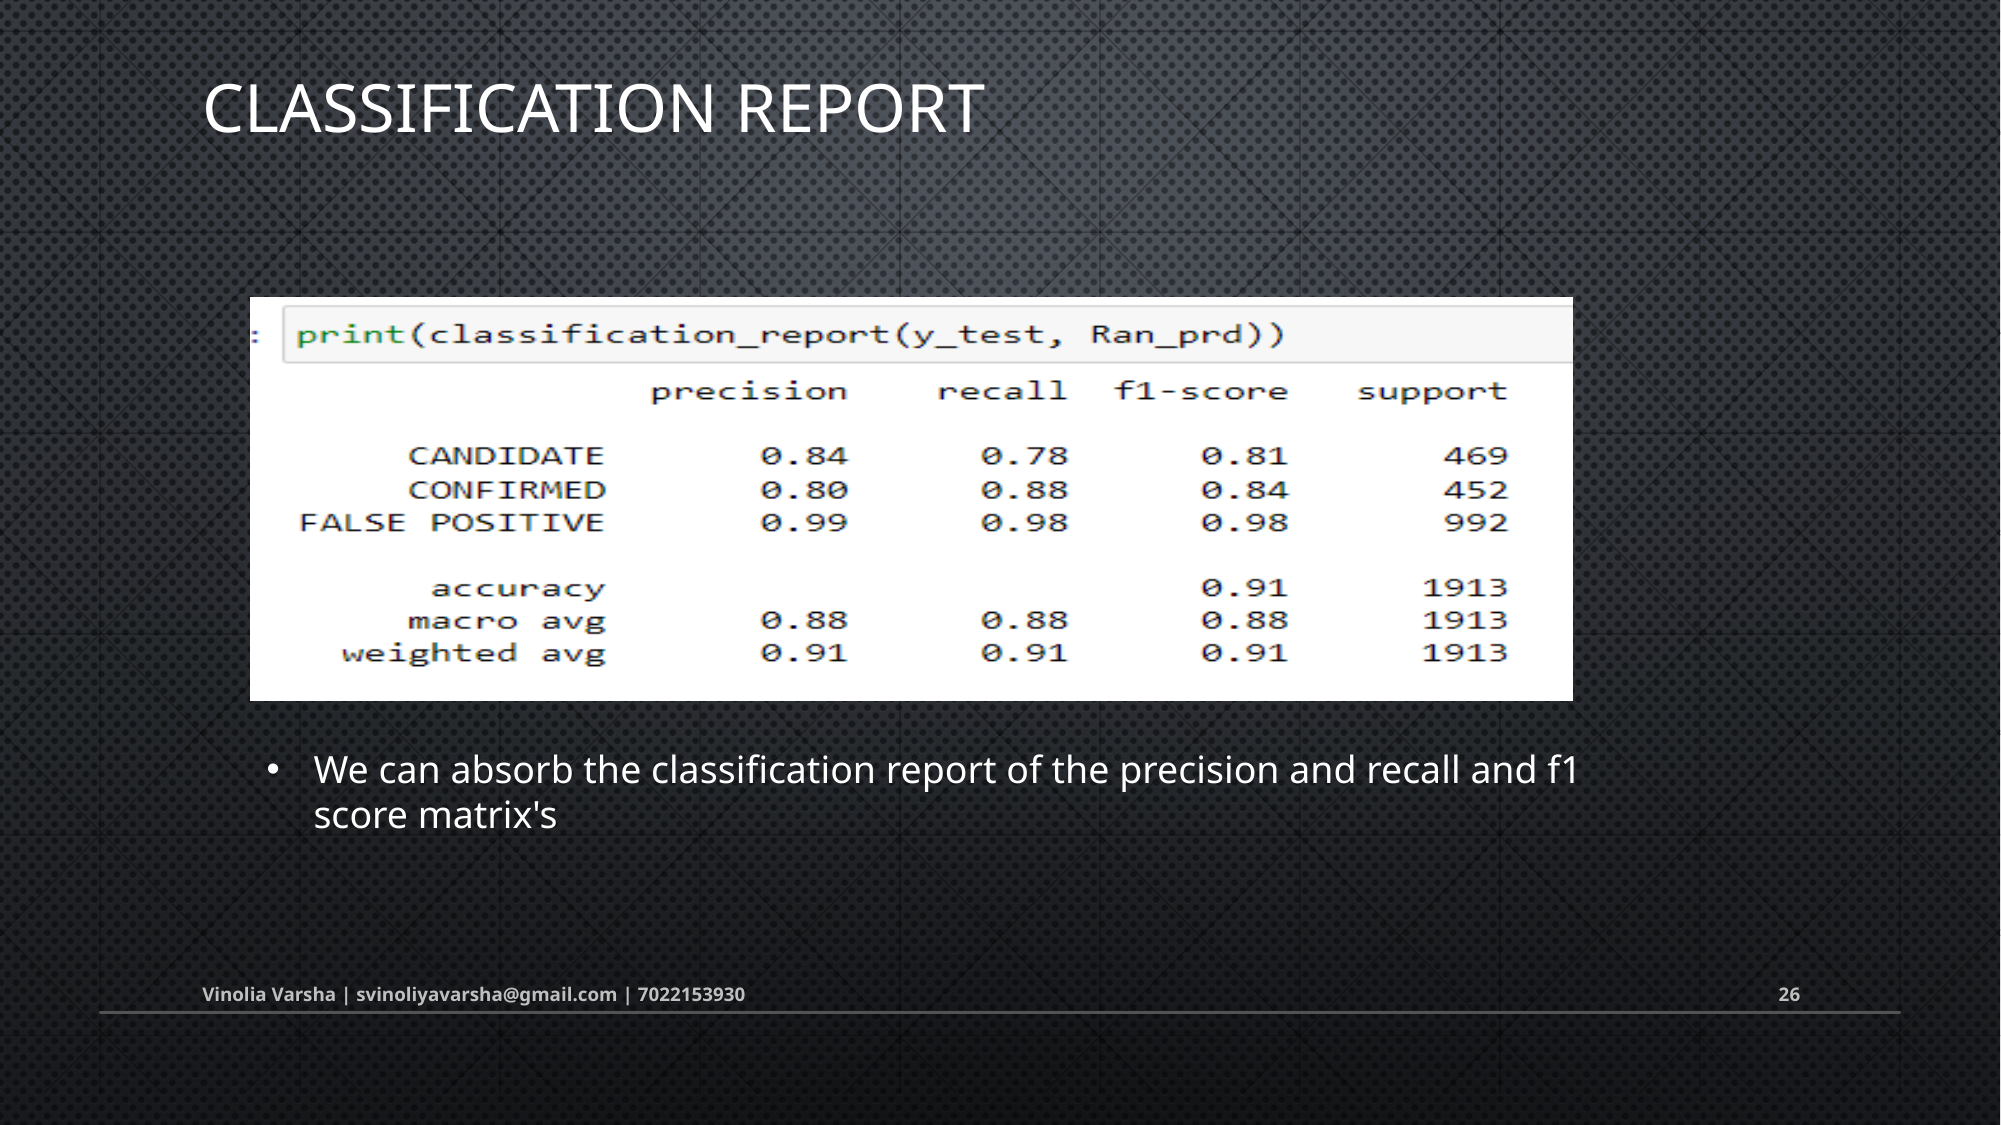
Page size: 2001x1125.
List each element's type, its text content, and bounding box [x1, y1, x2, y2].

footer Vinolia Varsha | svinoliyavarsha@gmail.com | 7022153930 [187, 965, 1425, 1025]
title Classification report [187, 32, 1813, 260]
text_box We can absorb the classification report of the precision and recall and f1 score matrix's [251, 738, 1604, 844]
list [250, 297, 1574, 701]
slide_number 26 [1724, 965, 1816, 1025]
